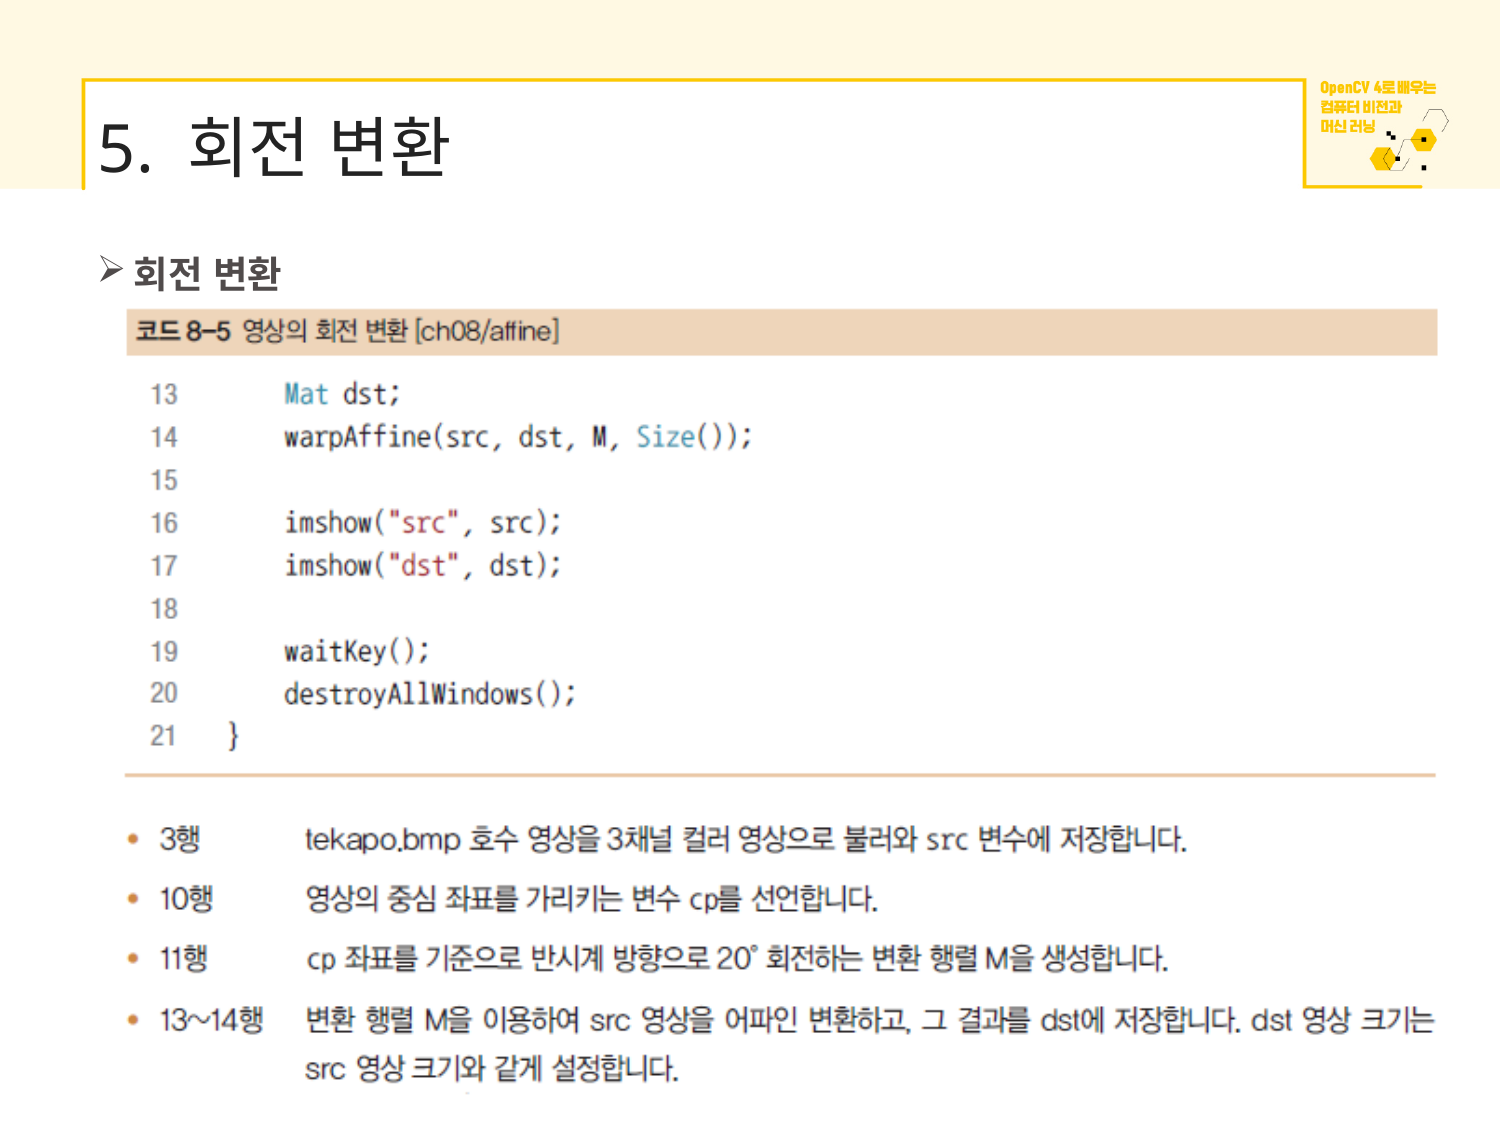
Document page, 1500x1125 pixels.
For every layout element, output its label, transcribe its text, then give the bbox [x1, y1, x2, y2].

picture [0, 0, 1500, 1125]
list 회전 변환 [81, 239, 1412, 1054]
title 5. 회전 변환 [82, 61, 1413, 193]
